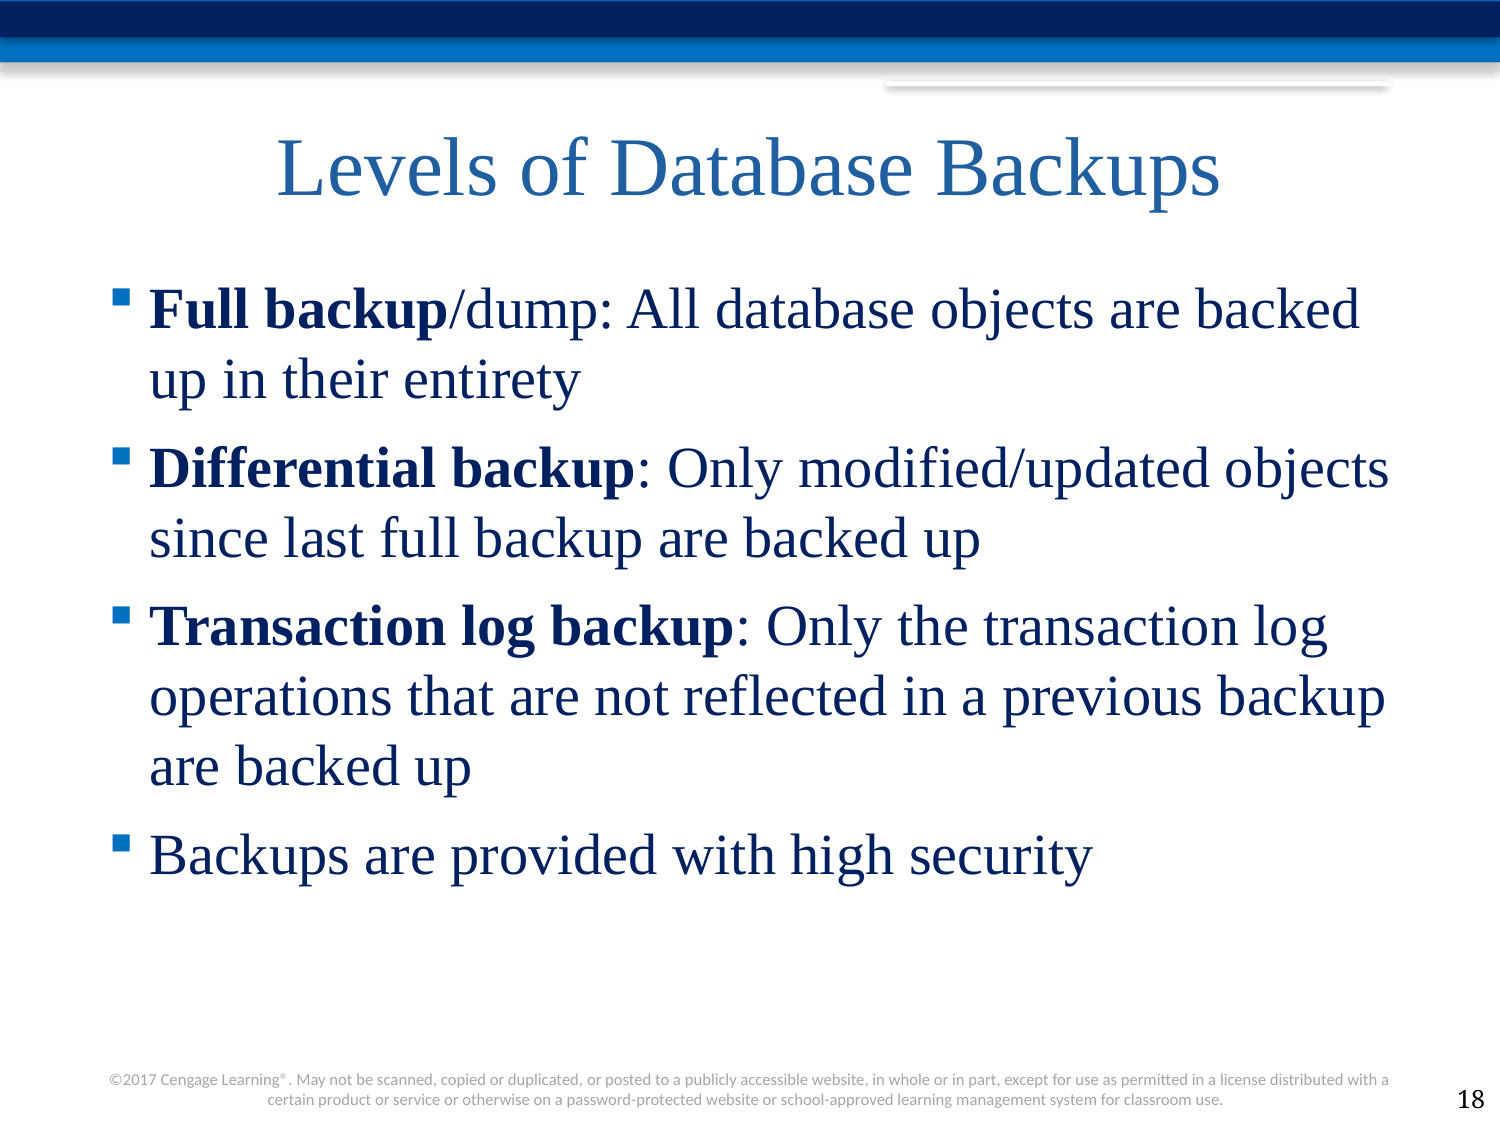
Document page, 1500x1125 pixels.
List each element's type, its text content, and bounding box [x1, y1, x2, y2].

list Full backup/dump: All database objects are backed up in their entirety Differential backup: Only modified/updated objects since last full backup are backed up Transaction log backup: Only the transaction log operations that are not reflected in a previous backup are backed up Backups are provided with high security [75, 262, 1425, 1066]
slide_number 18 [1425, 1074, 1500, 1125]
title Levels of Database Backups [75, 75, 1425, 250]
